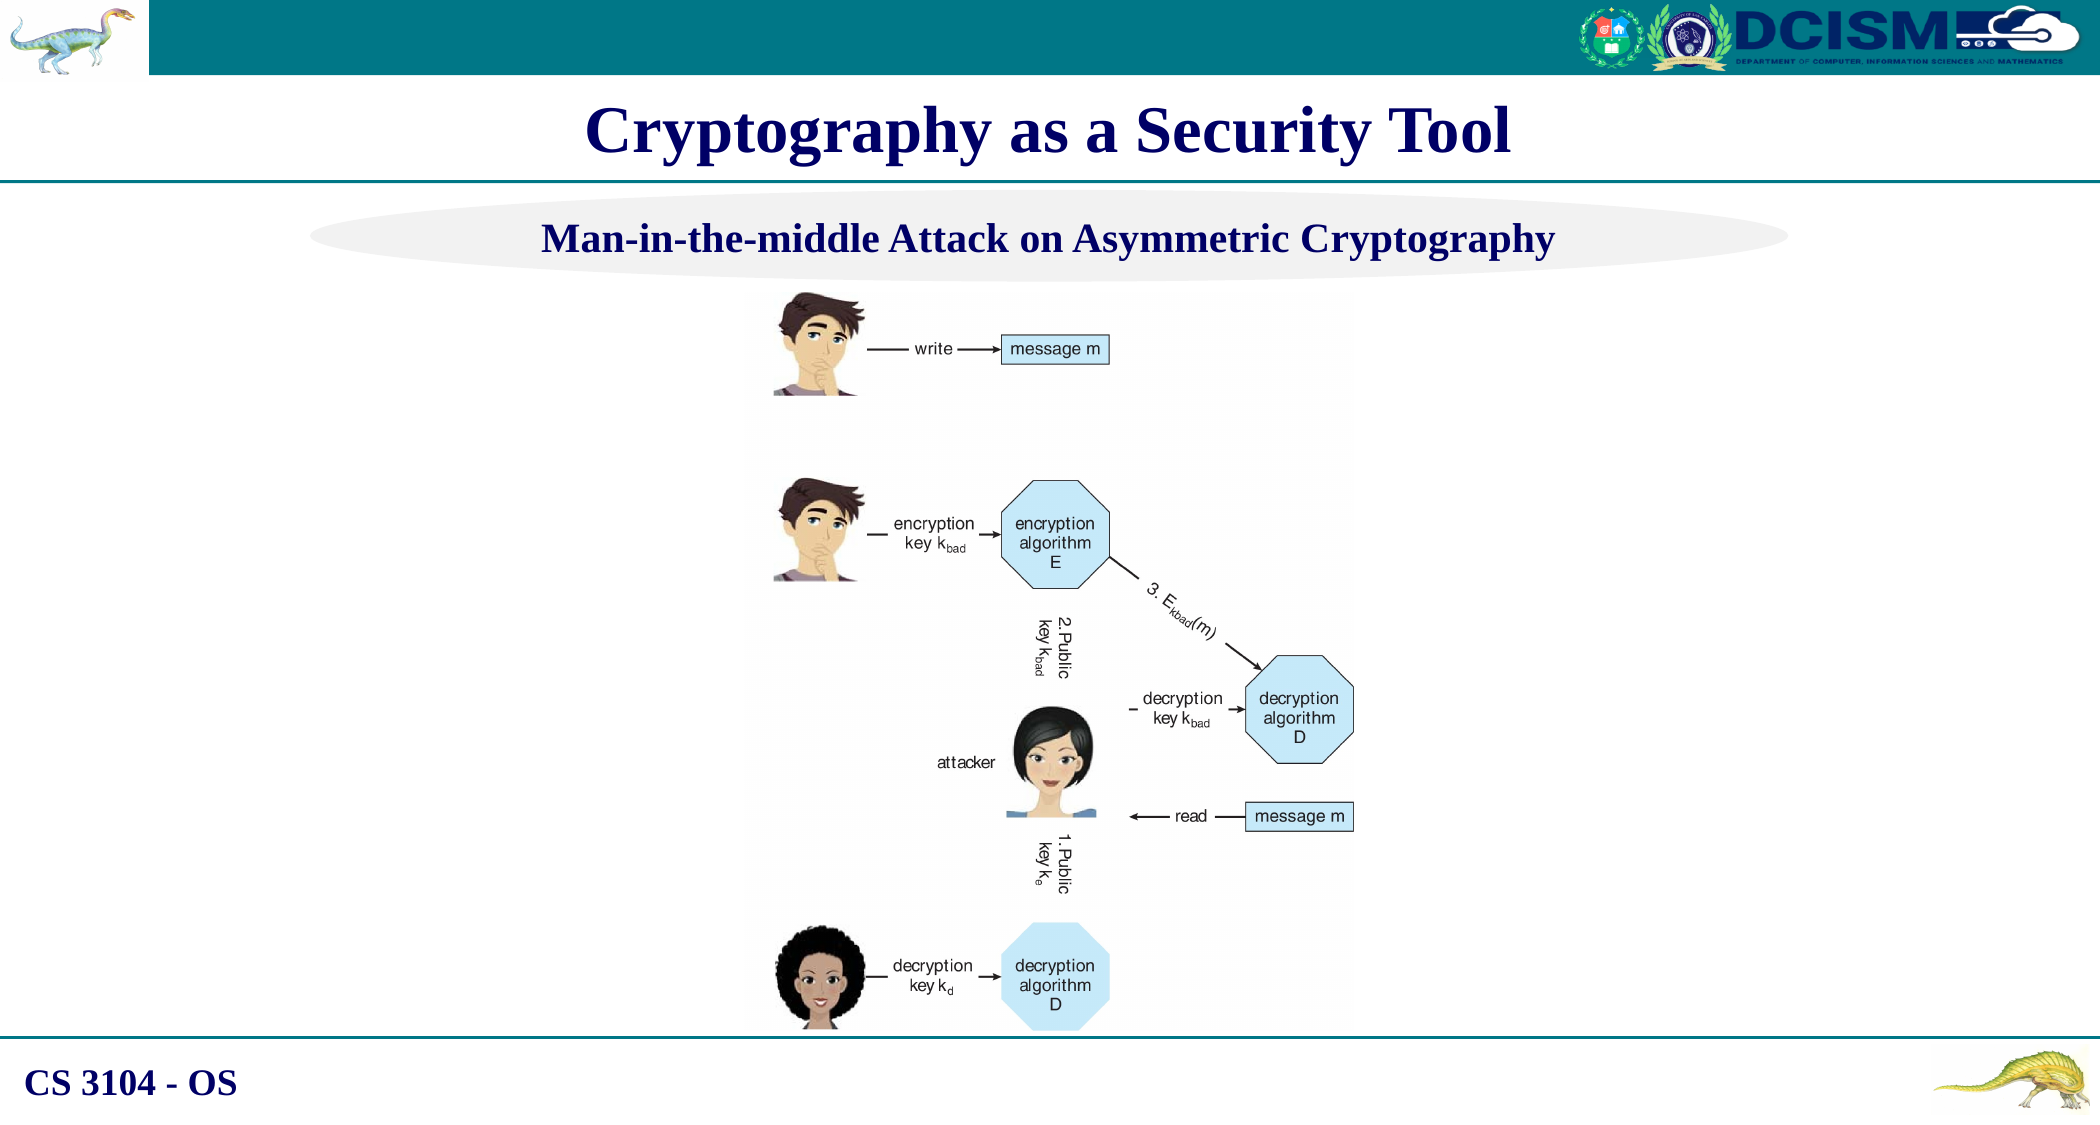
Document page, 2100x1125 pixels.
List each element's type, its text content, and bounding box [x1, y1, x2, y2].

picture [1572, 0, 2094, 76]
picture [744, 292, 1354, 1032]
text_box Cryptography as a Security Tool [15, 78, 2083, 174]
picture [0, 0, 149, 82]
picture [1931, 1044, 2090, 1115]
text_box Man-in-the-middle Attack on Asymmetric Cryptography [309, 189, 1789, 282]
